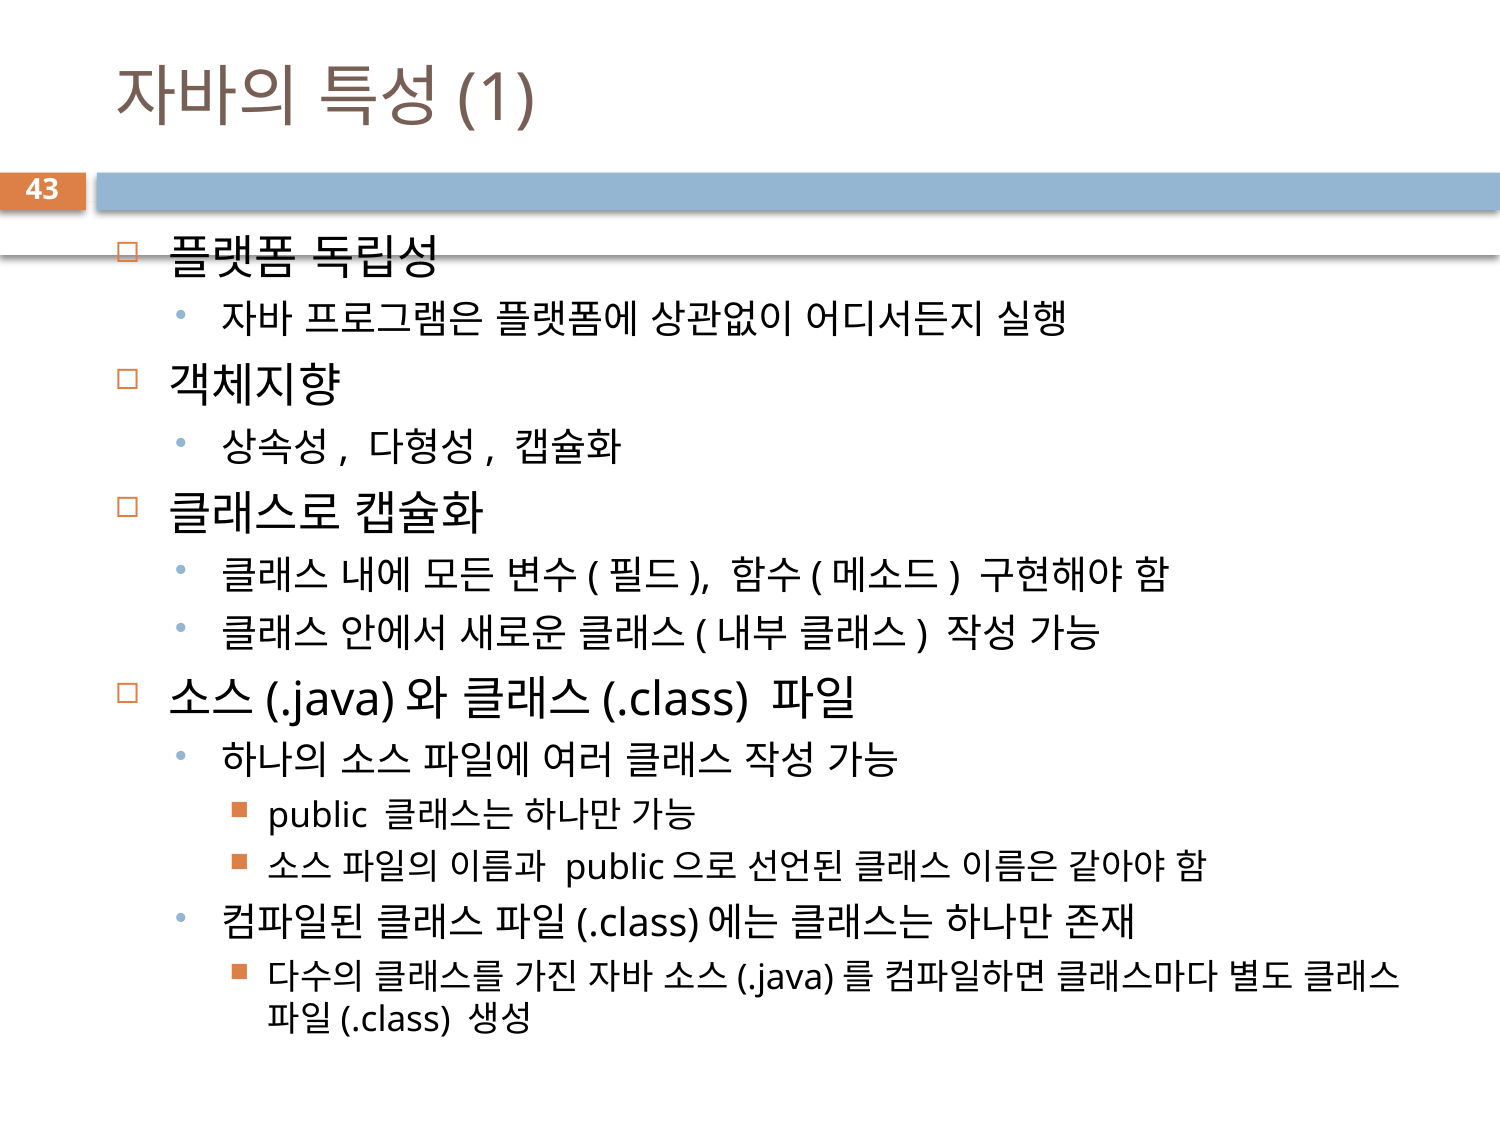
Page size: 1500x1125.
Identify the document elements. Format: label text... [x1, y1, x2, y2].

title 자바의 특성(1) [100, 37, 1438, 149]
list 플랫폼 독립성 자바 프로그램은 플랫폼에 상관없이 어디서든지 실행 객체지향 상속성, 다형성, 캡슐화 클래스로 캡슐화 클래스 내에 모든 변수(필드), 함수(메소드) 구현해야 함 클래스 안에서 새로운 클래스(내부 클래스) 작성 가능 소스(.java)와 클래스(.class) 파일 하나의 소스 파일에 여러 클래스 작성 가능 public 클래스는 하나만 가능 소스 파일의 이름과 public으로 선언된 클래스 이름은 같아야 함 컴파일된 클래스 파일(.class)에는 클래스는 하나만 존재 다수의 클래스를 가진 자바 소스(.java)를 컴파일하면 클래스마다 별도 클래스 파일(.class) 생성 [100, 219, 1438, 1047]
slide_number 43 [0, 170, 87, 211]
